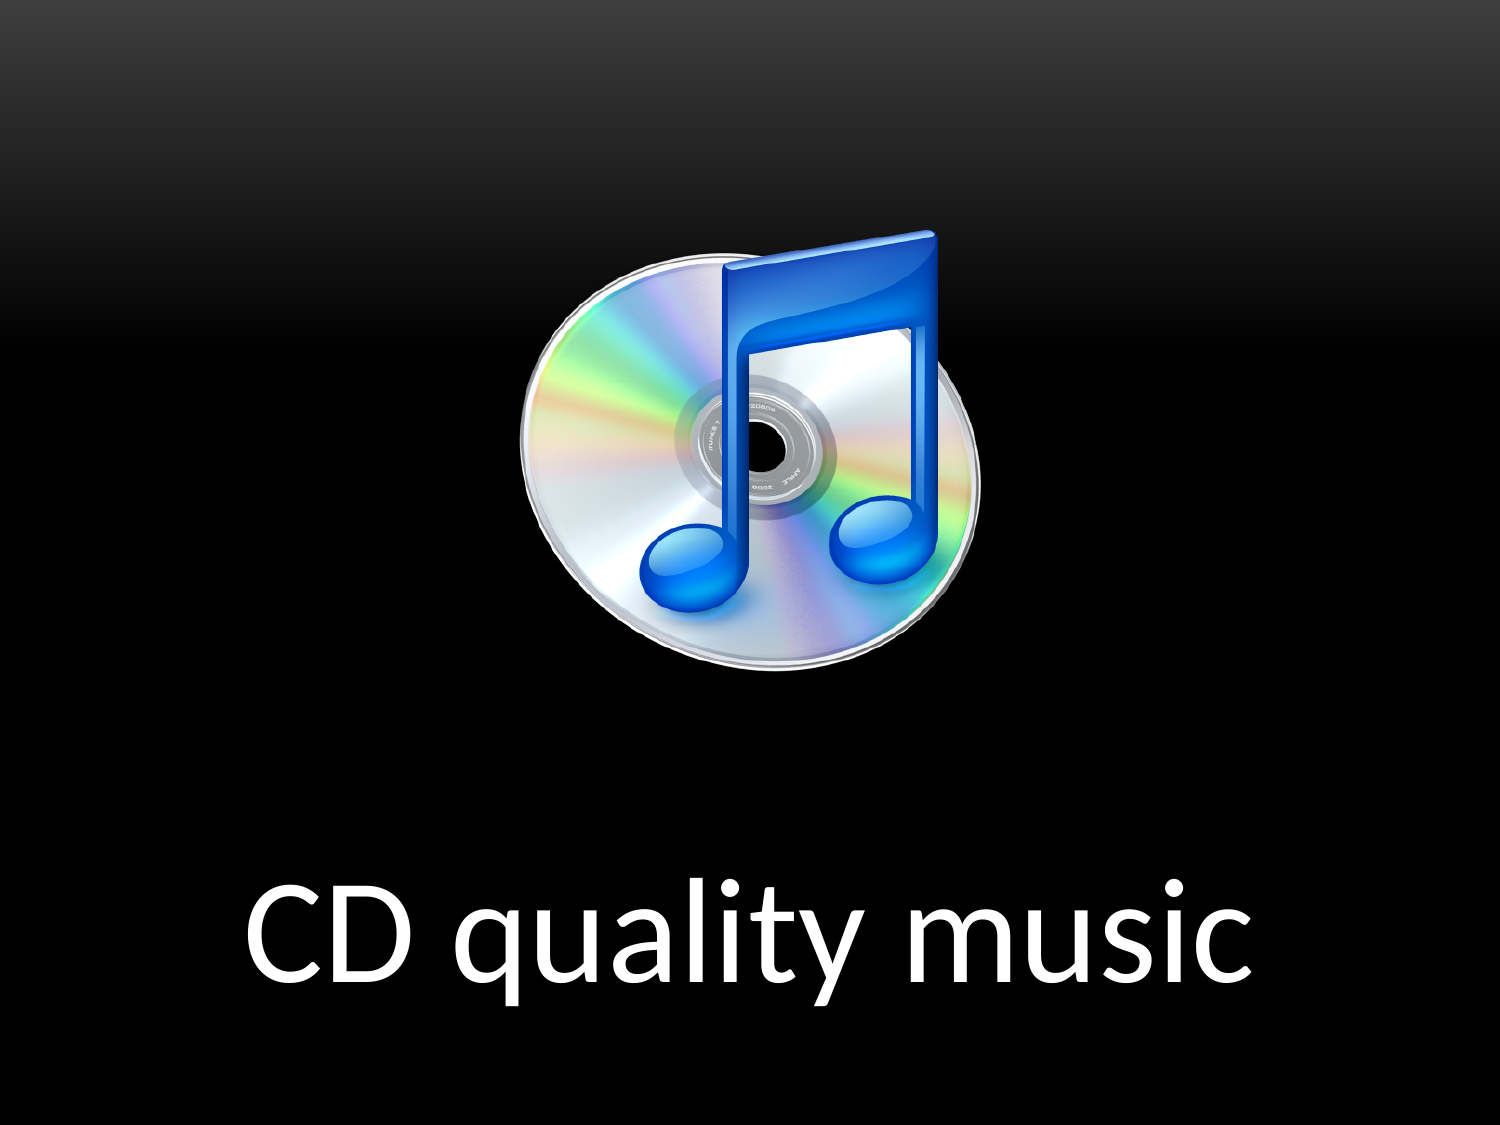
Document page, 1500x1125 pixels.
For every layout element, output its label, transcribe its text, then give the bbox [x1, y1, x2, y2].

picture [512, 224, 988, 701]
text_box CD quality music [68, 824, 1432, 1020]
